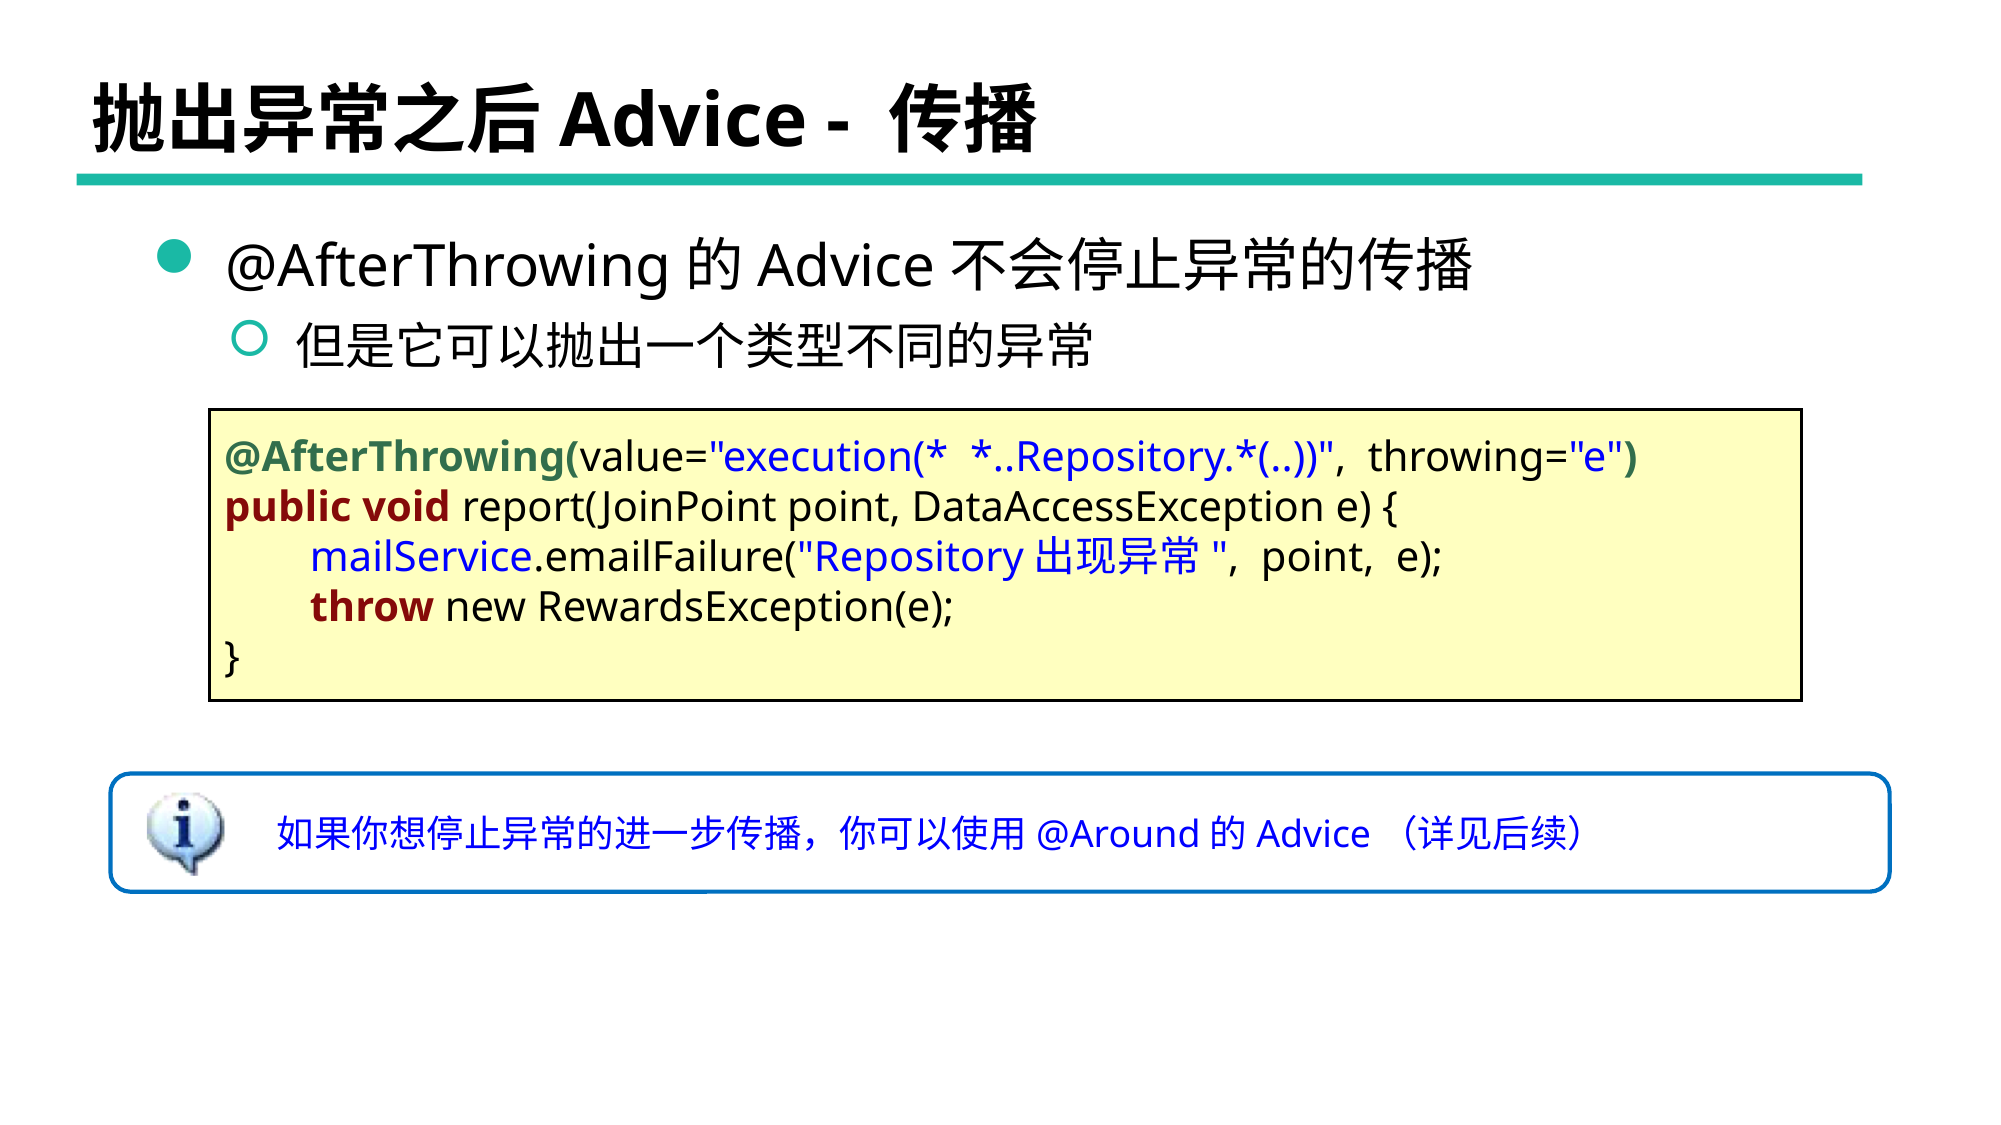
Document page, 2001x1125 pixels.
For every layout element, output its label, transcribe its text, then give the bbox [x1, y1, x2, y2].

picture [136, 785, 236, 882]
title 抛出异常之后Advice - 传播 [76, 59, 1802, 186]
text_box 如果你想停止异常的进一步传播，你可以使用@Around的Advice（详见后续） [262, 802, 1841, 863]
list @AfterThrowing的Advice不会停止异常的传播 但是它可以抛出一个类型不同的异常 [137, 213, 1863, 393]
text_box [109, 772, 1891, 893]
text_box @AfterThrowing(value="execution(* *..Repository.*(..))", throwing="e") public void report(JoinPoint point, DataAccessException e) { mailService.emailFailure("Repository出现异常", point, e); throw new RewardsException(e); } [208, 409, 1803, 701]
